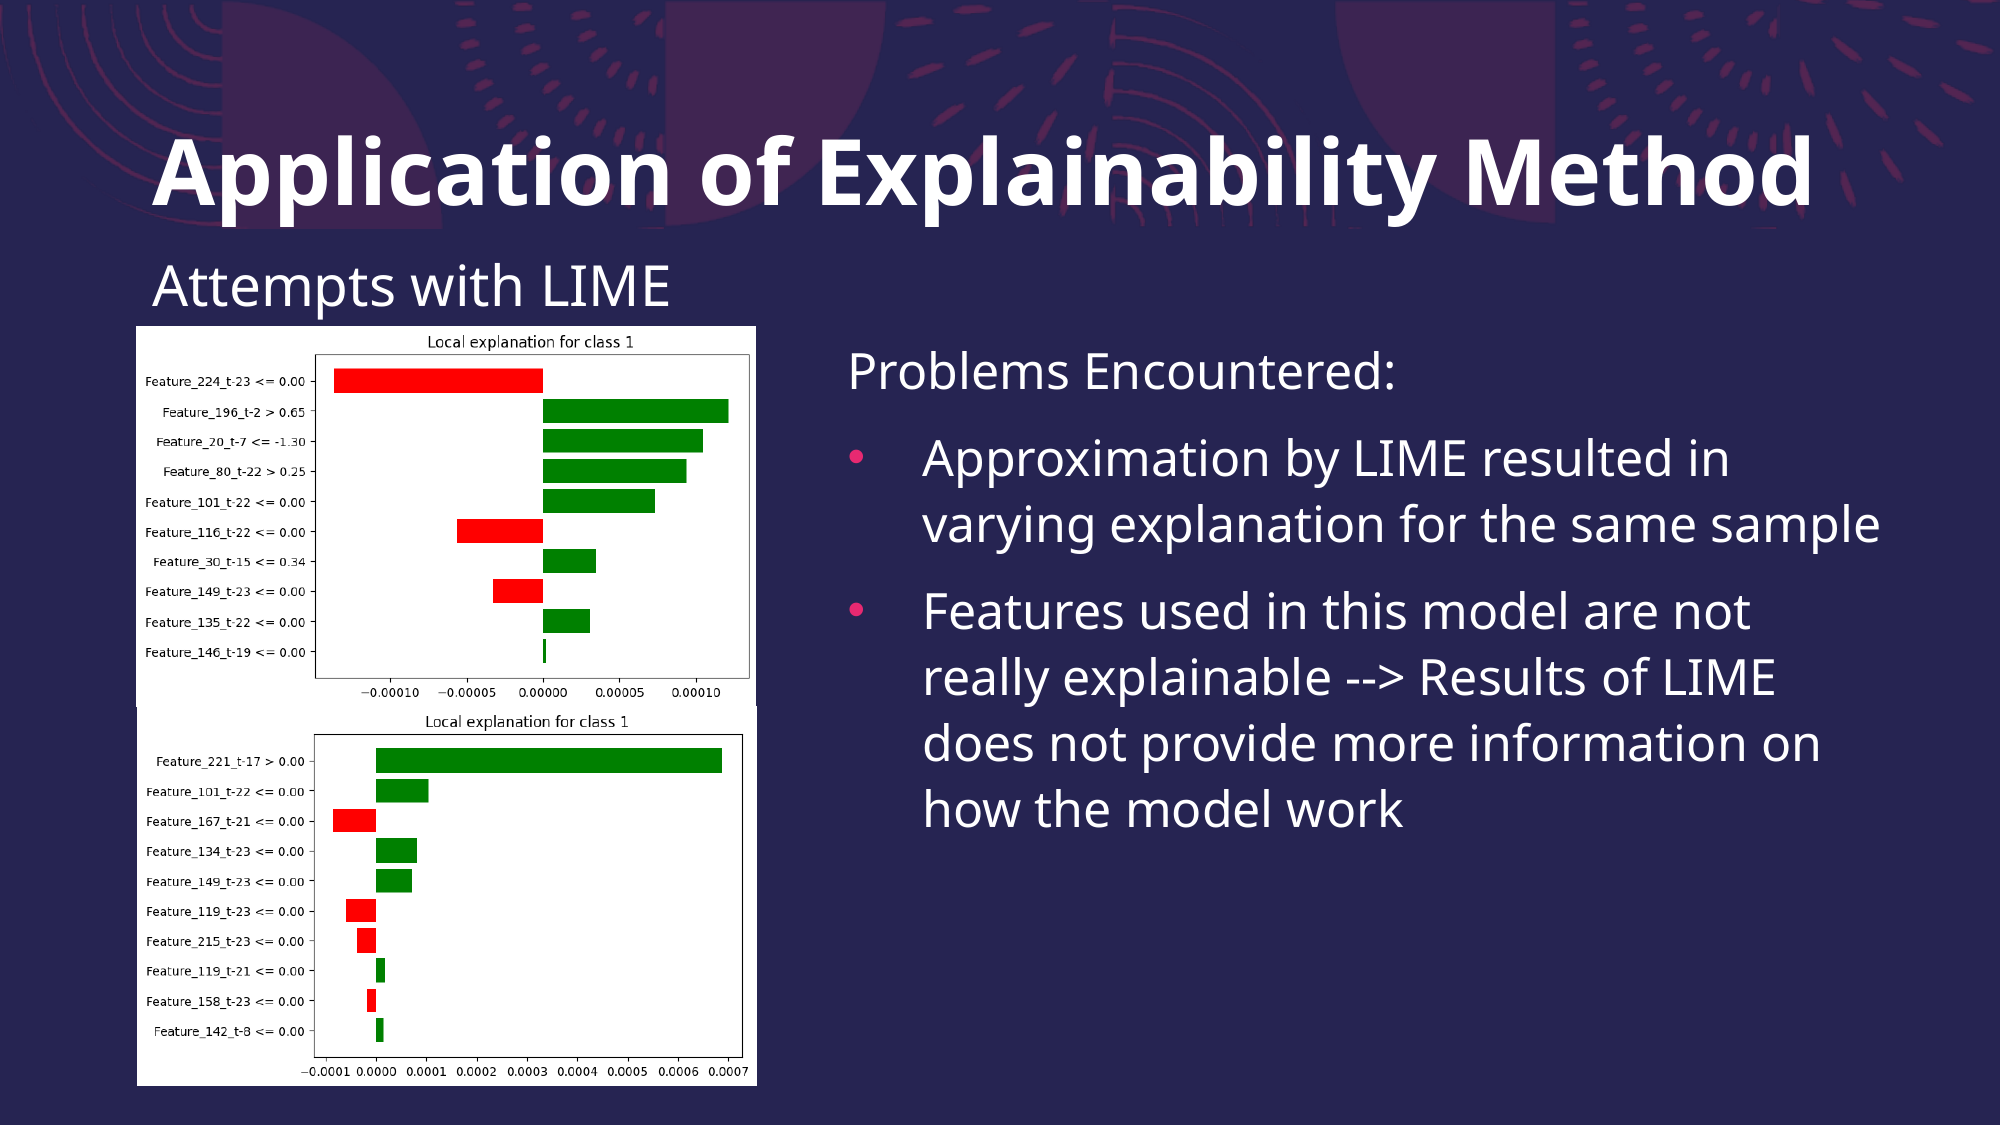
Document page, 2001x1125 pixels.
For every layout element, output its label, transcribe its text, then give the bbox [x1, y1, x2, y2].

picture [136, 326, 757, 1086]
text_box Problems Encountered: Approximation by LIME resulted in varying explanation for the same sample Features used in this model are not really explainable --> Results of LIME does not provide more information on how the model work [832, 326, 1910, 1064]
title Application of Explainability Method [137, 60, 1863, 235]
list Attempts with LIME [137, 235, 1863, 326]
